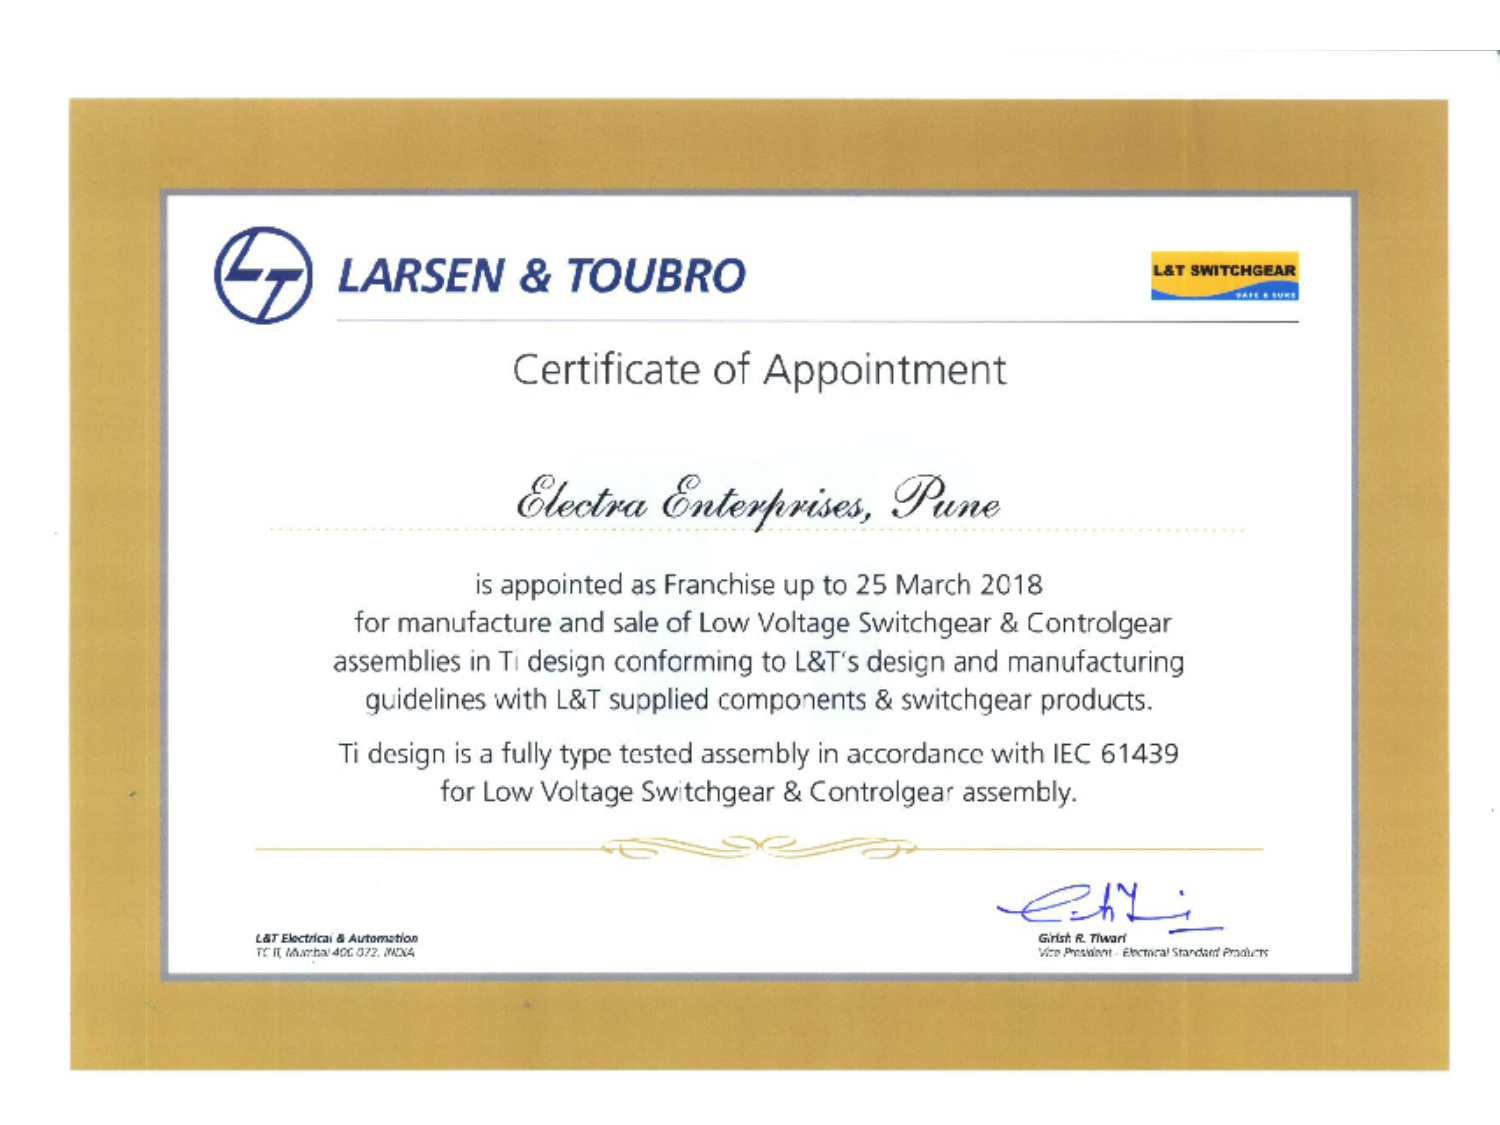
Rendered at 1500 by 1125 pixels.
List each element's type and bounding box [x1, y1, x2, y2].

text_box [25, 49, 1500, 1088]
